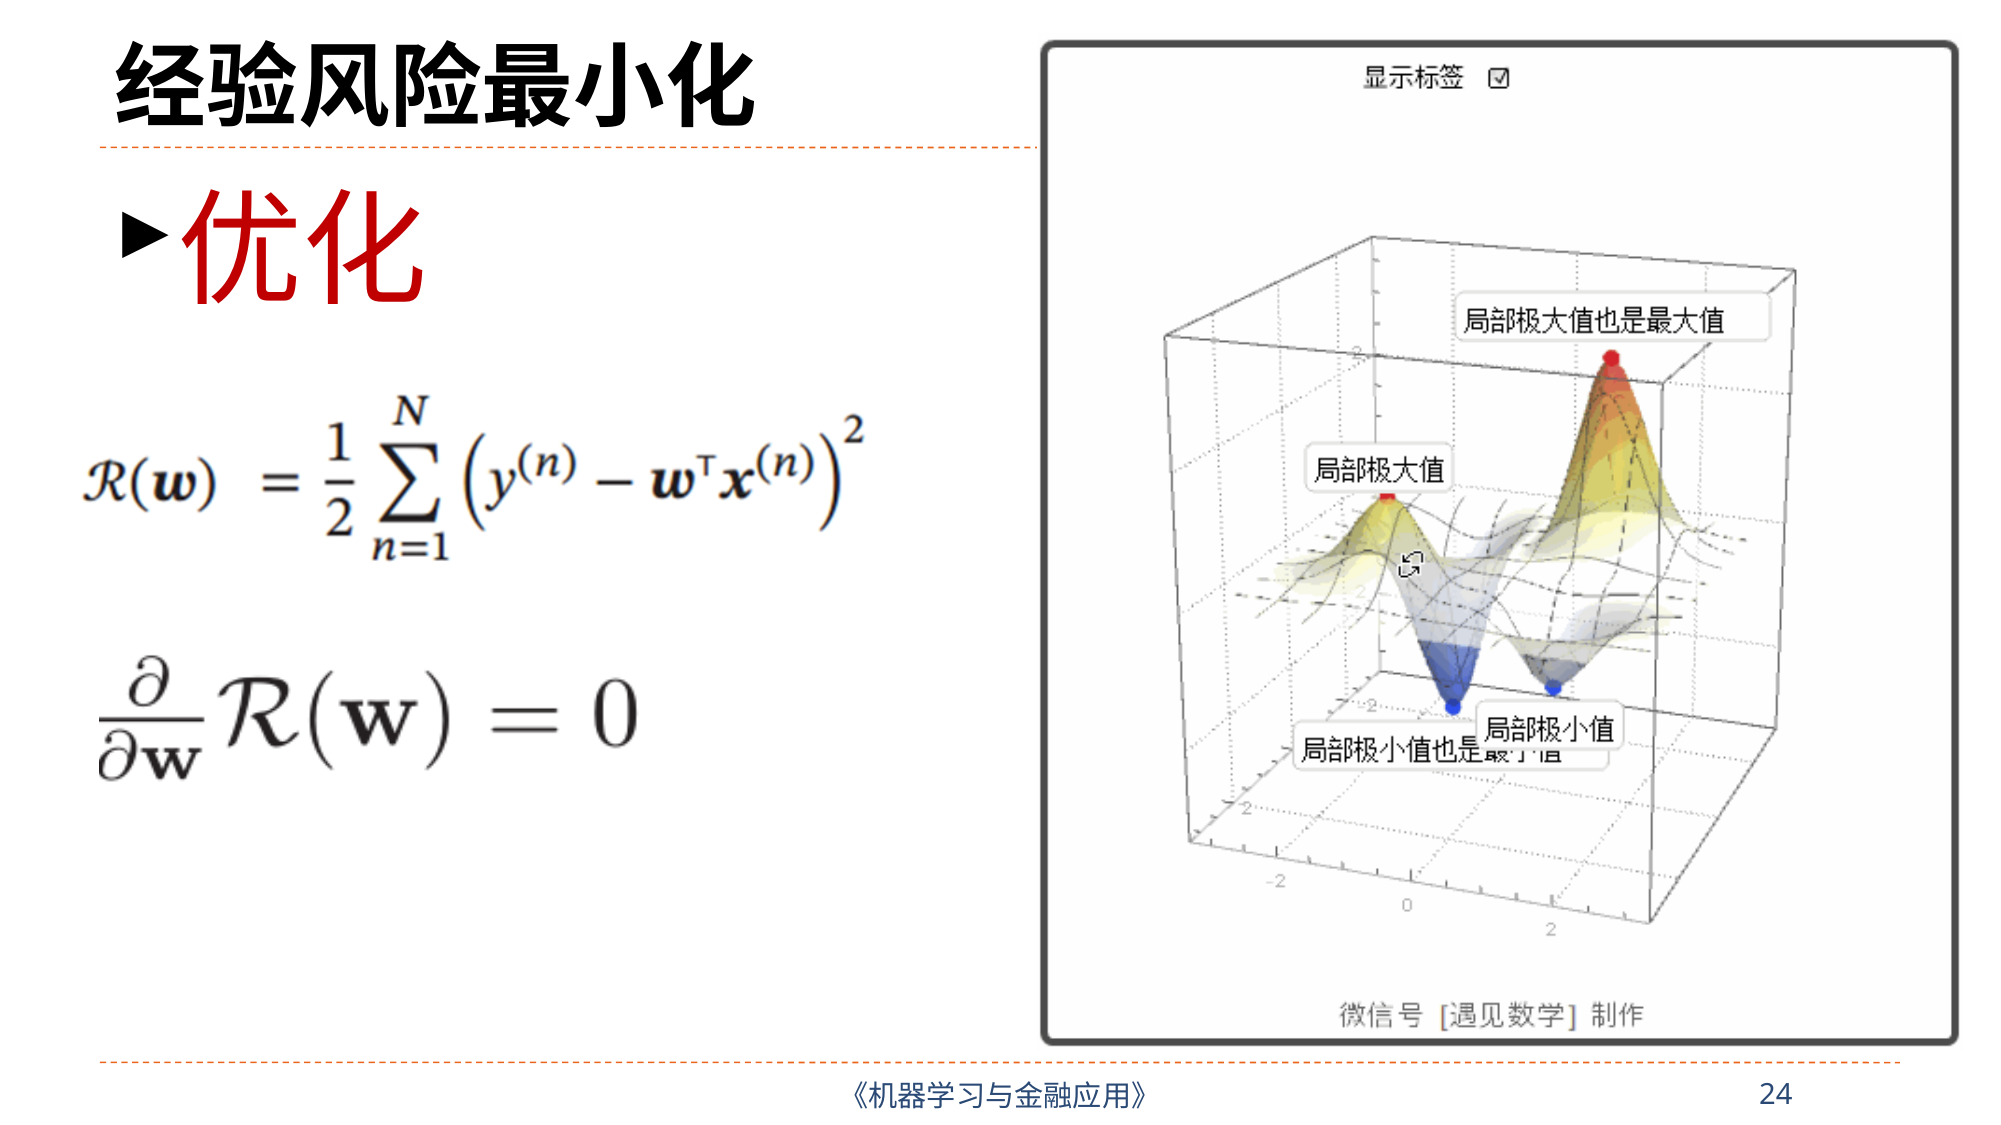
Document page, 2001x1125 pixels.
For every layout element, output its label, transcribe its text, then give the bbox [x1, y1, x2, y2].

title 经验风险最小化 [99, 24, 1900, 146]
picture [74, 385, 877, 862]
list 优化 [99, 162, 1031, 1050]
picture [1037, 33, 1963, 1051]
